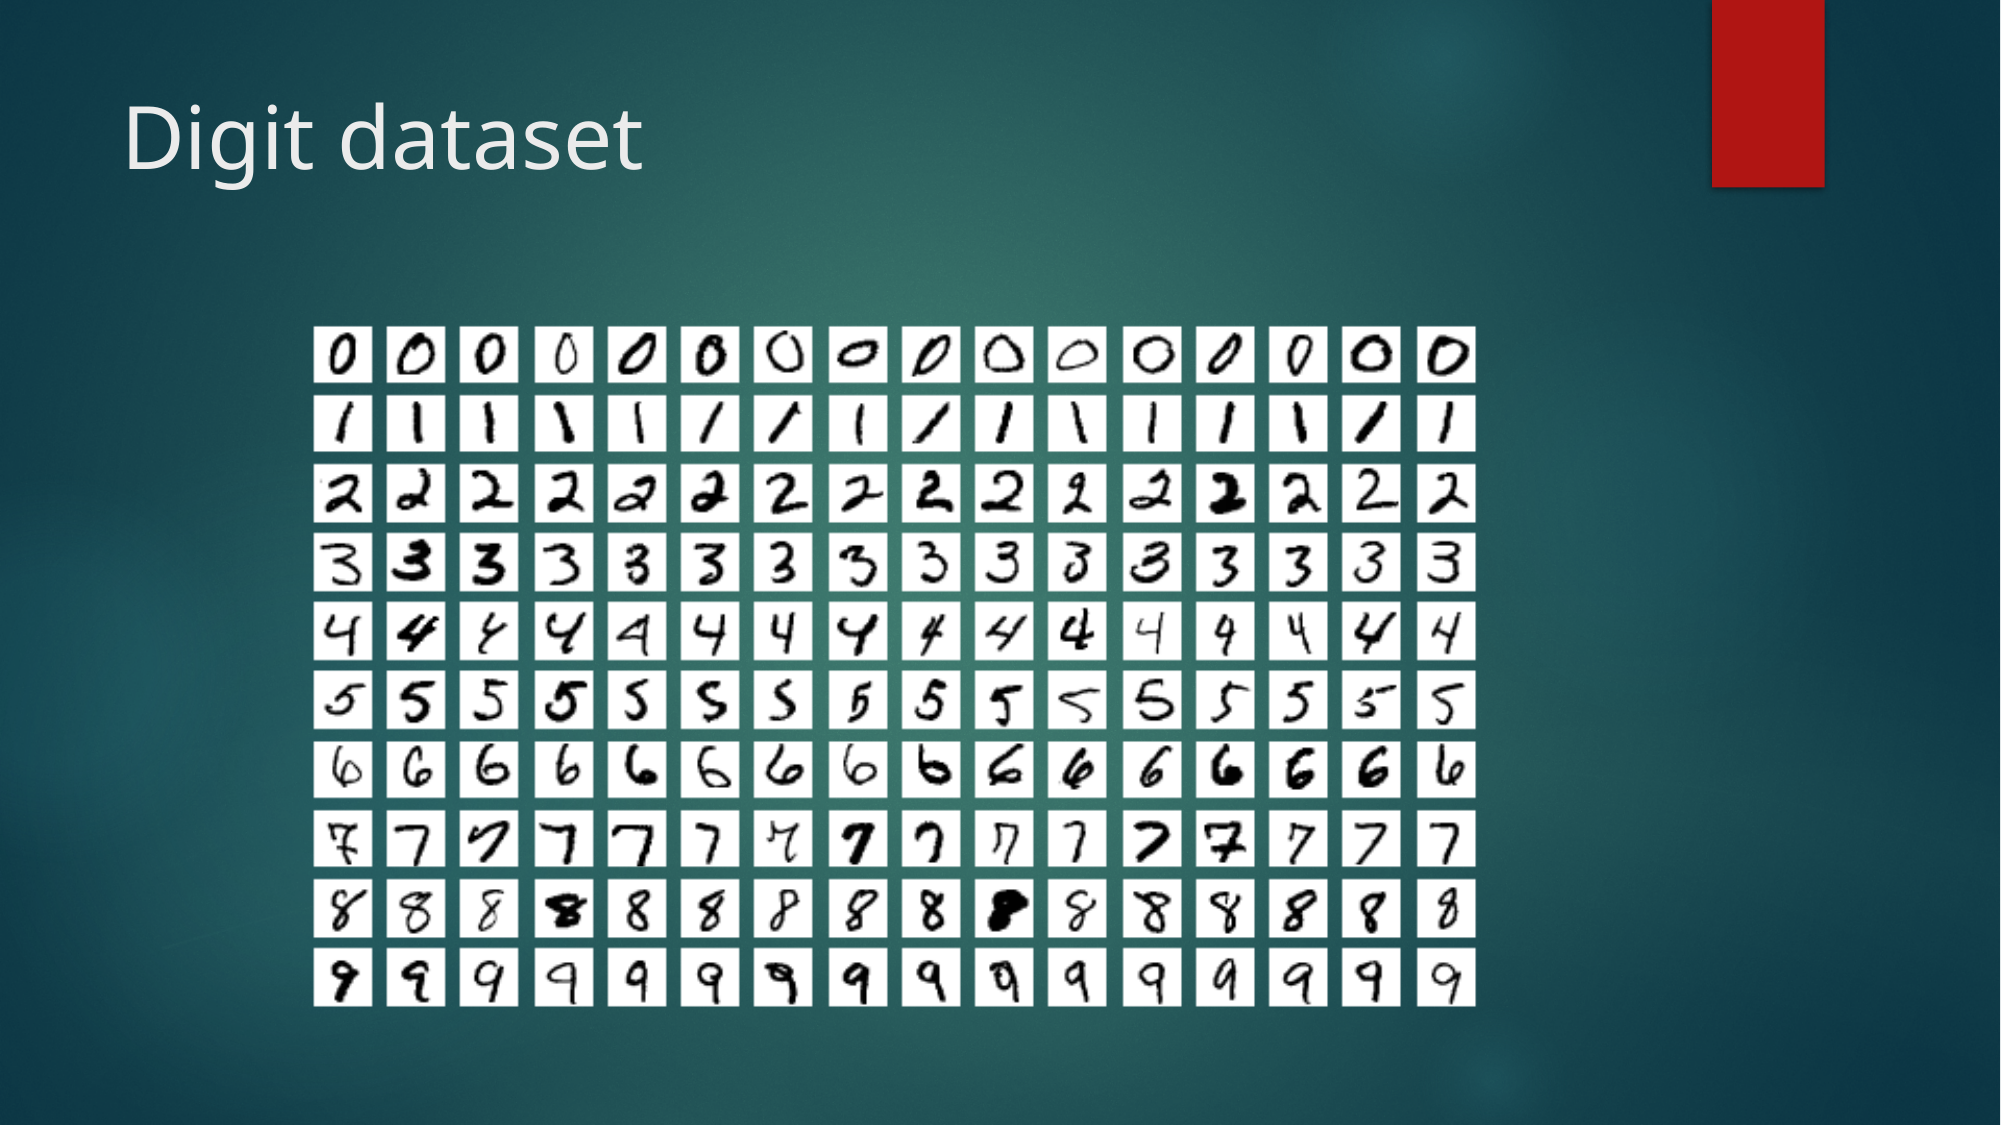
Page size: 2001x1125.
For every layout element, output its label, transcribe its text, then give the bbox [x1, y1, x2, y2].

picture [0, 0, 2001, 1125]
title Digit dataset [106, 74, 1649, 304]
